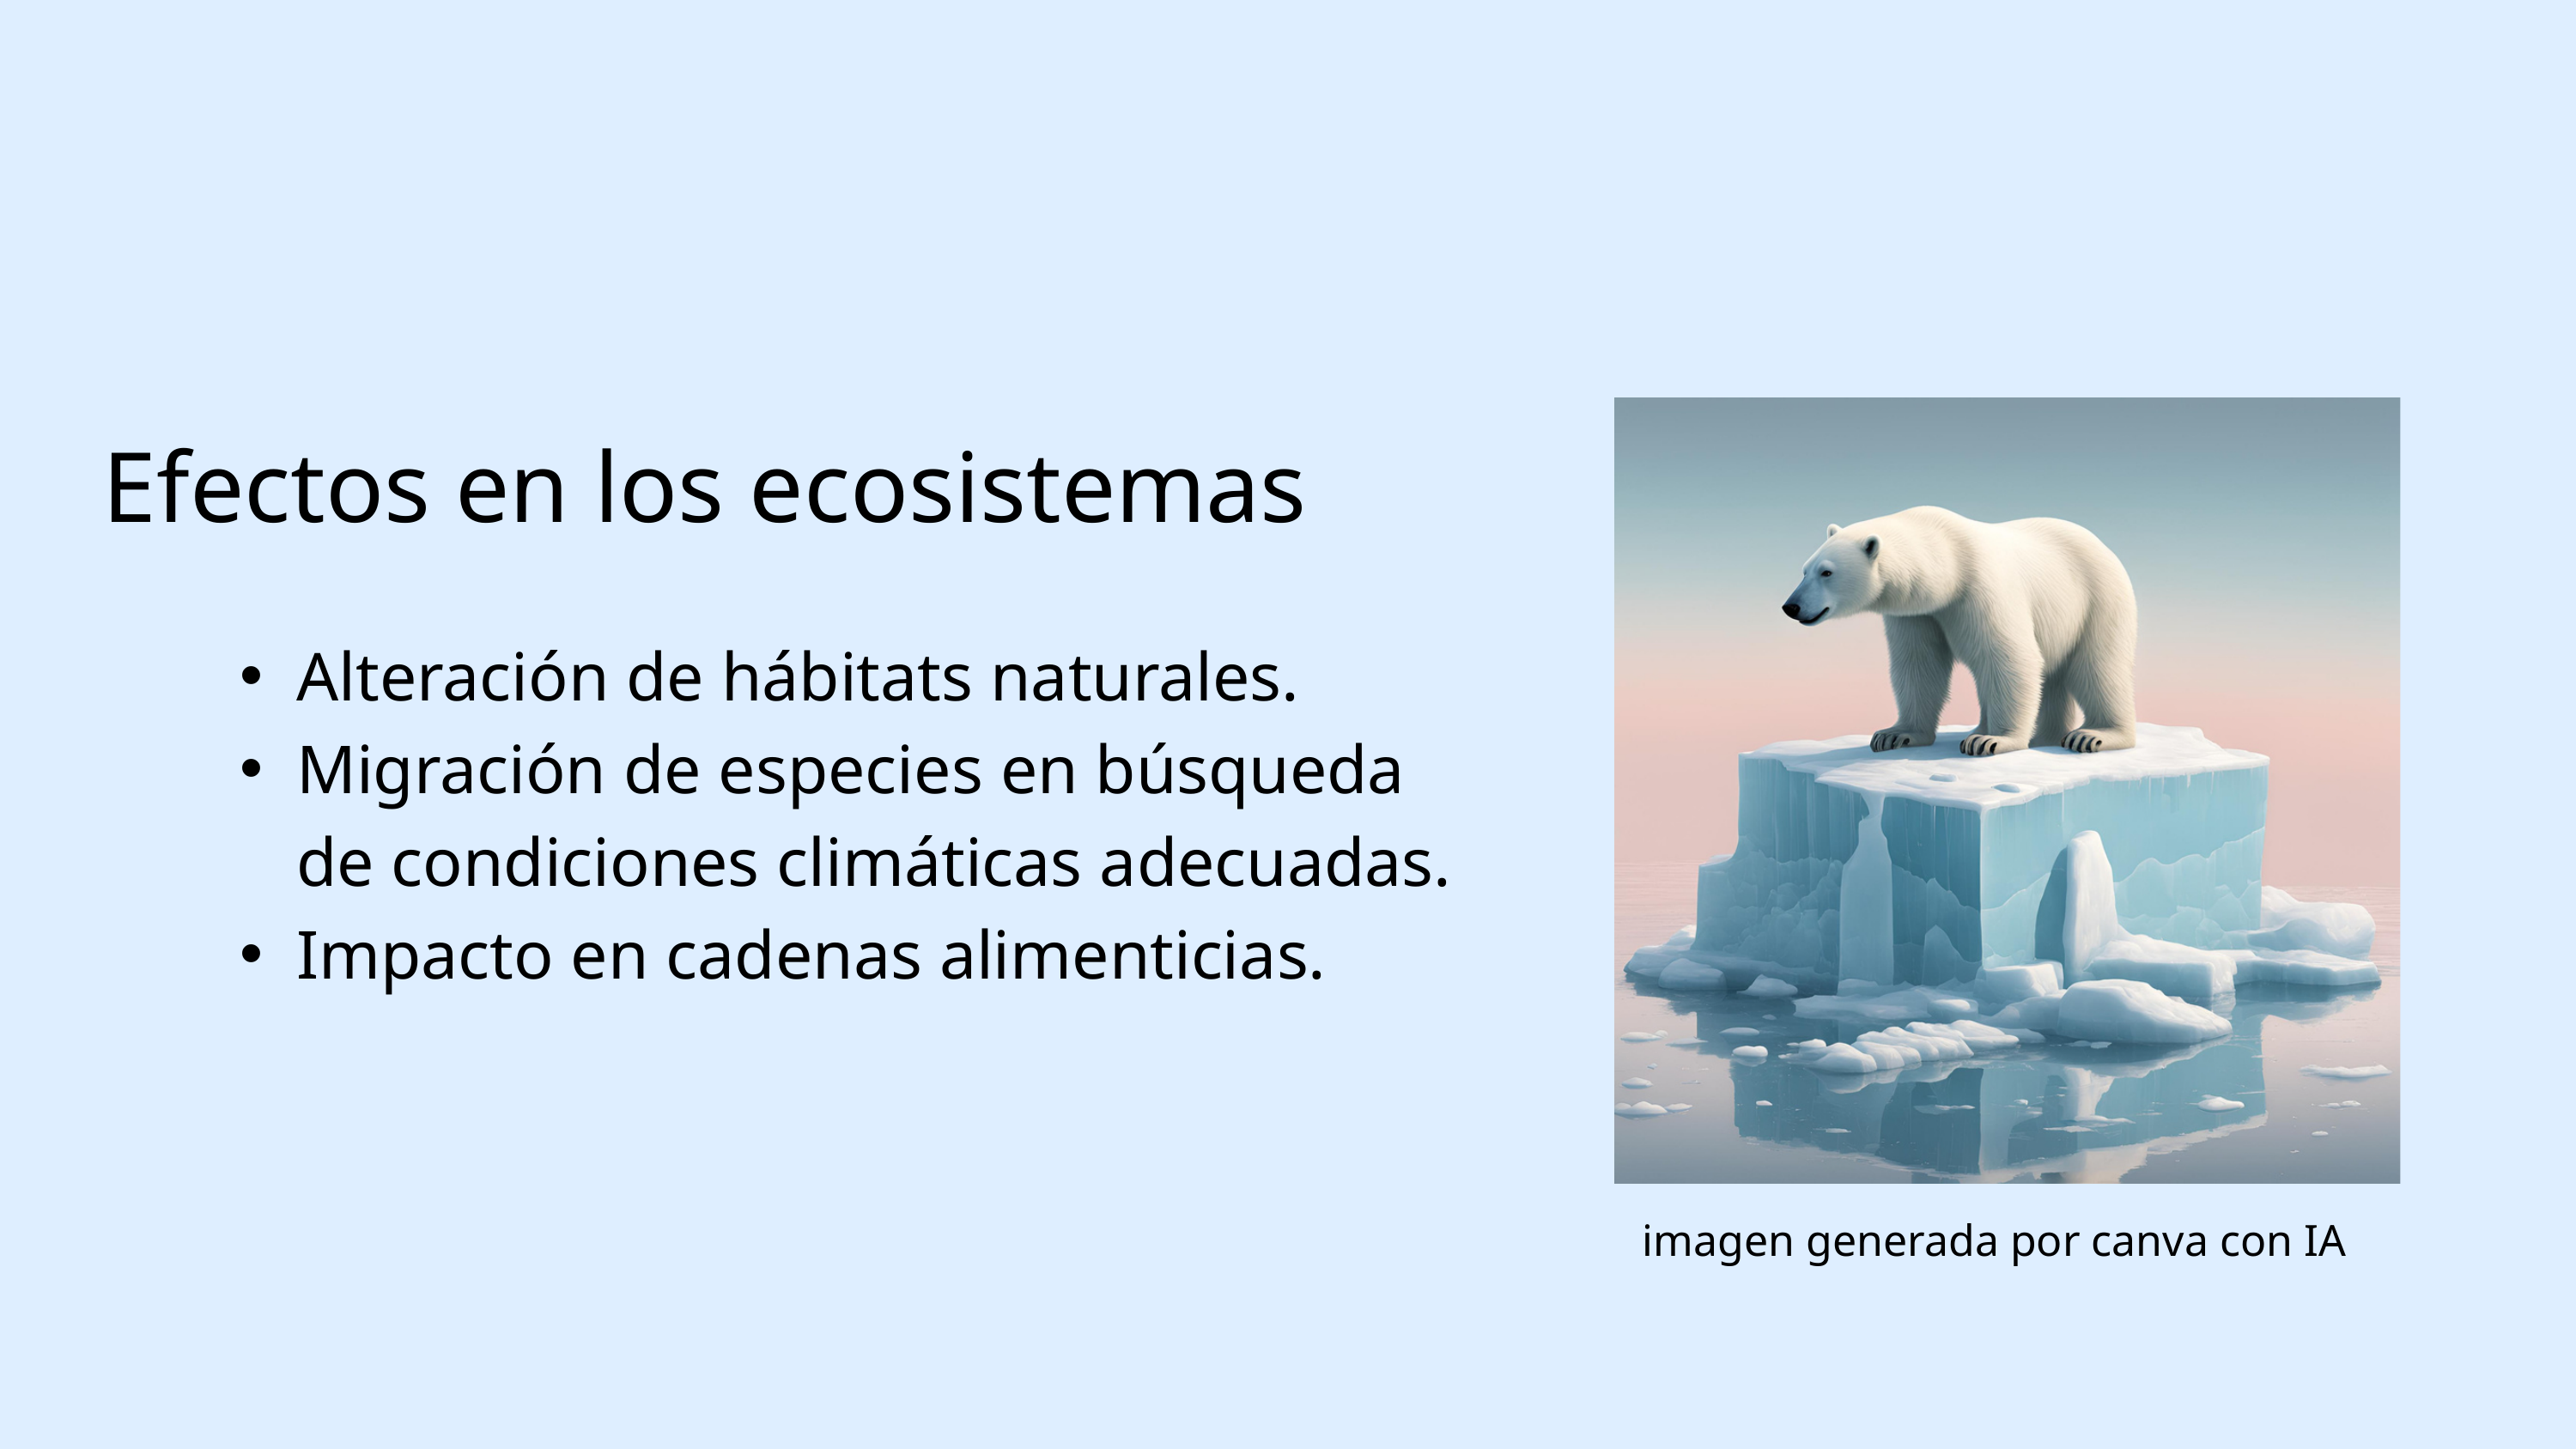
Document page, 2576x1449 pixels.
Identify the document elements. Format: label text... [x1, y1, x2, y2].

text_box imagen generada por canva con IA [1642, 1204, 2372, 1265]
text_box [1614, 397, 2401, 1184]
text_box Efectos en los ecosistemas [102, 406, 1577, 543]
text_box Alteración de hábitats naturales. Migración de especies en búsqueda de condiciones climáticas adecuadas. Impacto en cadenas alimenticias. [184, 621, 1498, 1085]
